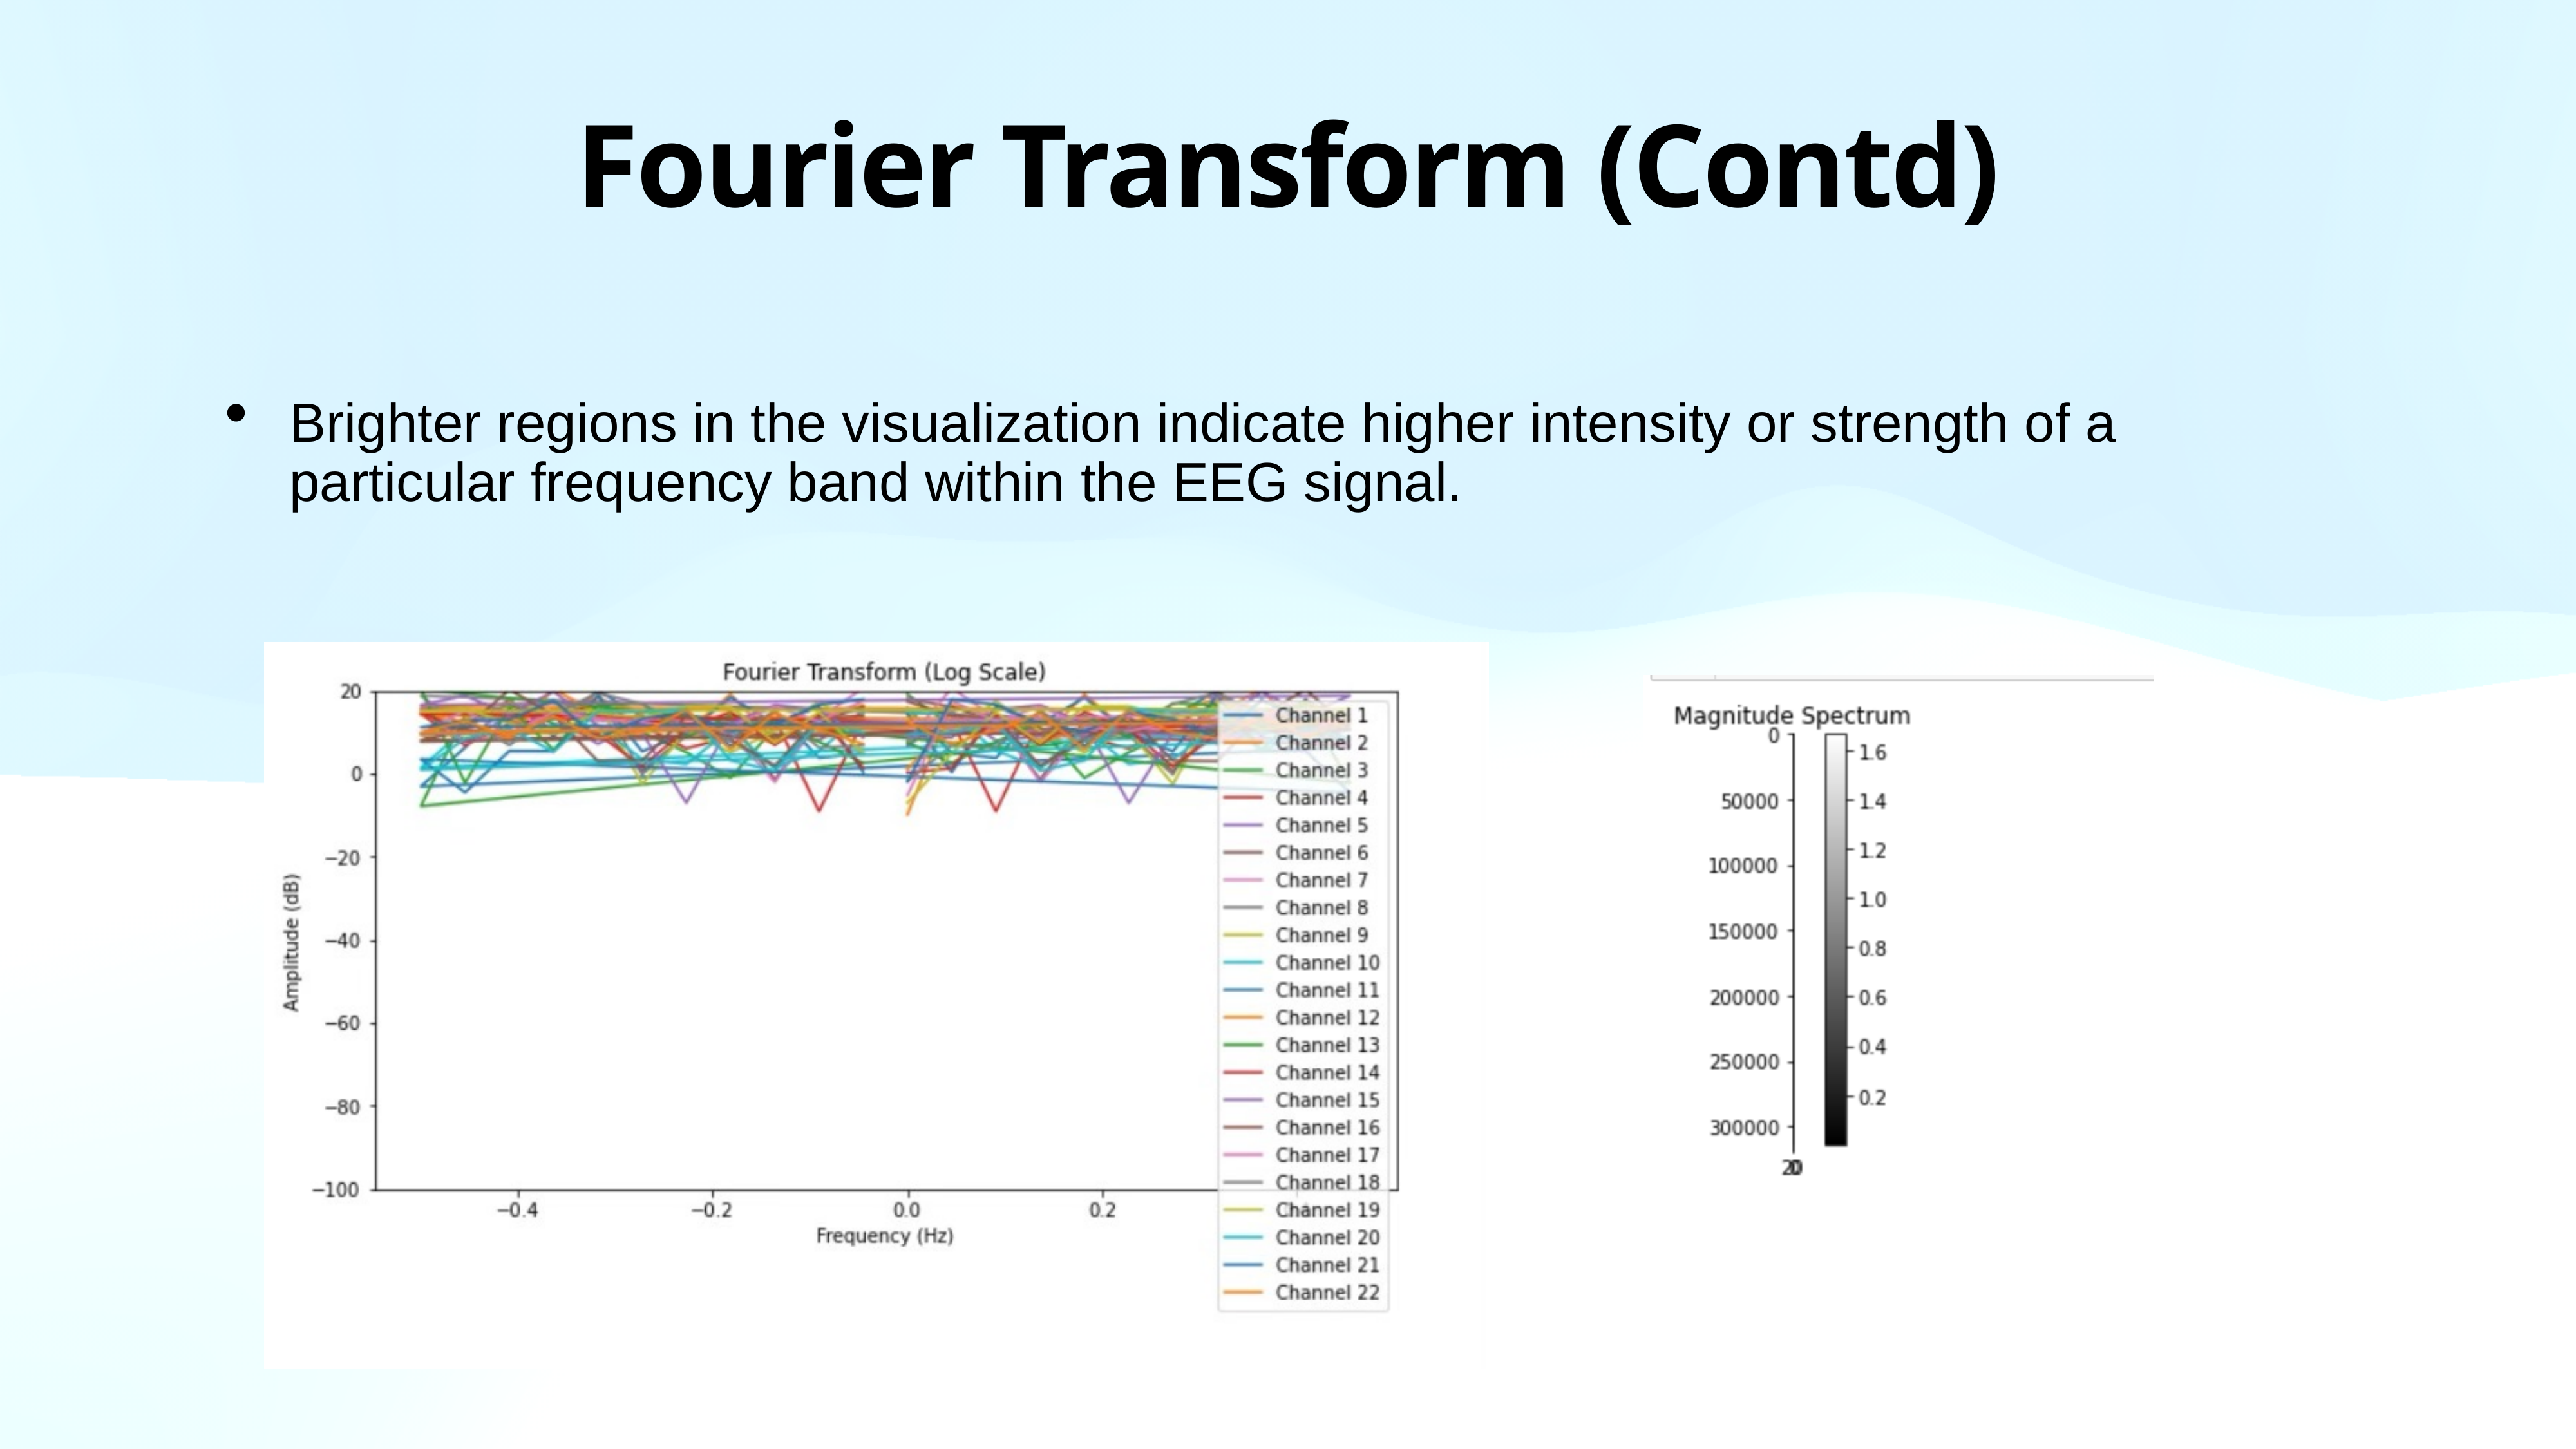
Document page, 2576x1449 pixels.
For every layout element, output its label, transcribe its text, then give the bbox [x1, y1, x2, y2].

text_box Brighter regions in the visualization indicate higher intensity or strength of a particular frequency band within the EEG signal. [219, 389, 2356, 519]
picture [0, 0, 2576, 1449]
title Fourier Transform (Contd) [127, 113, 2449, 266]
